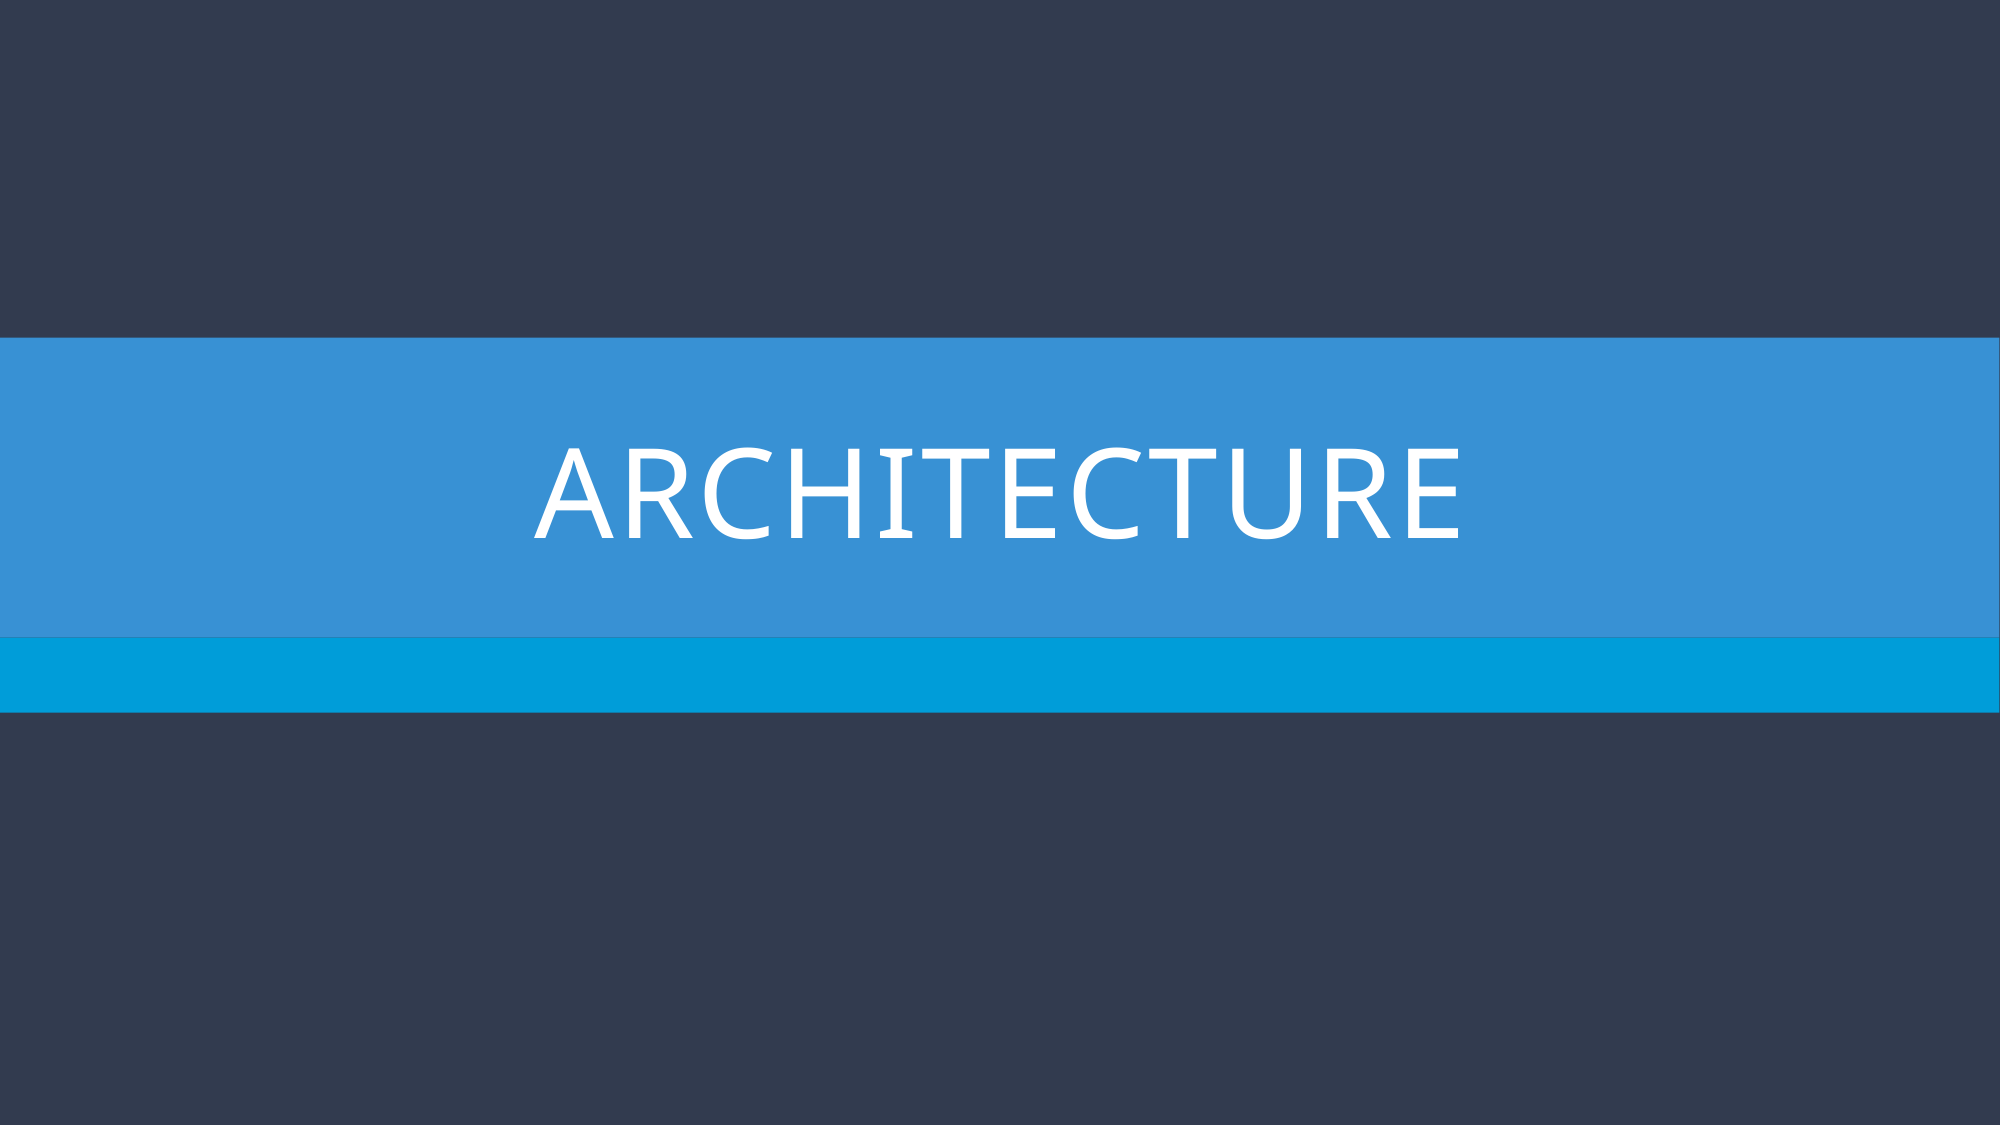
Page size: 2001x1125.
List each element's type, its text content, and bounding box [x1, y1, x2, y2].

title ARCHITECTURE [78, 360, 1923, 645]
